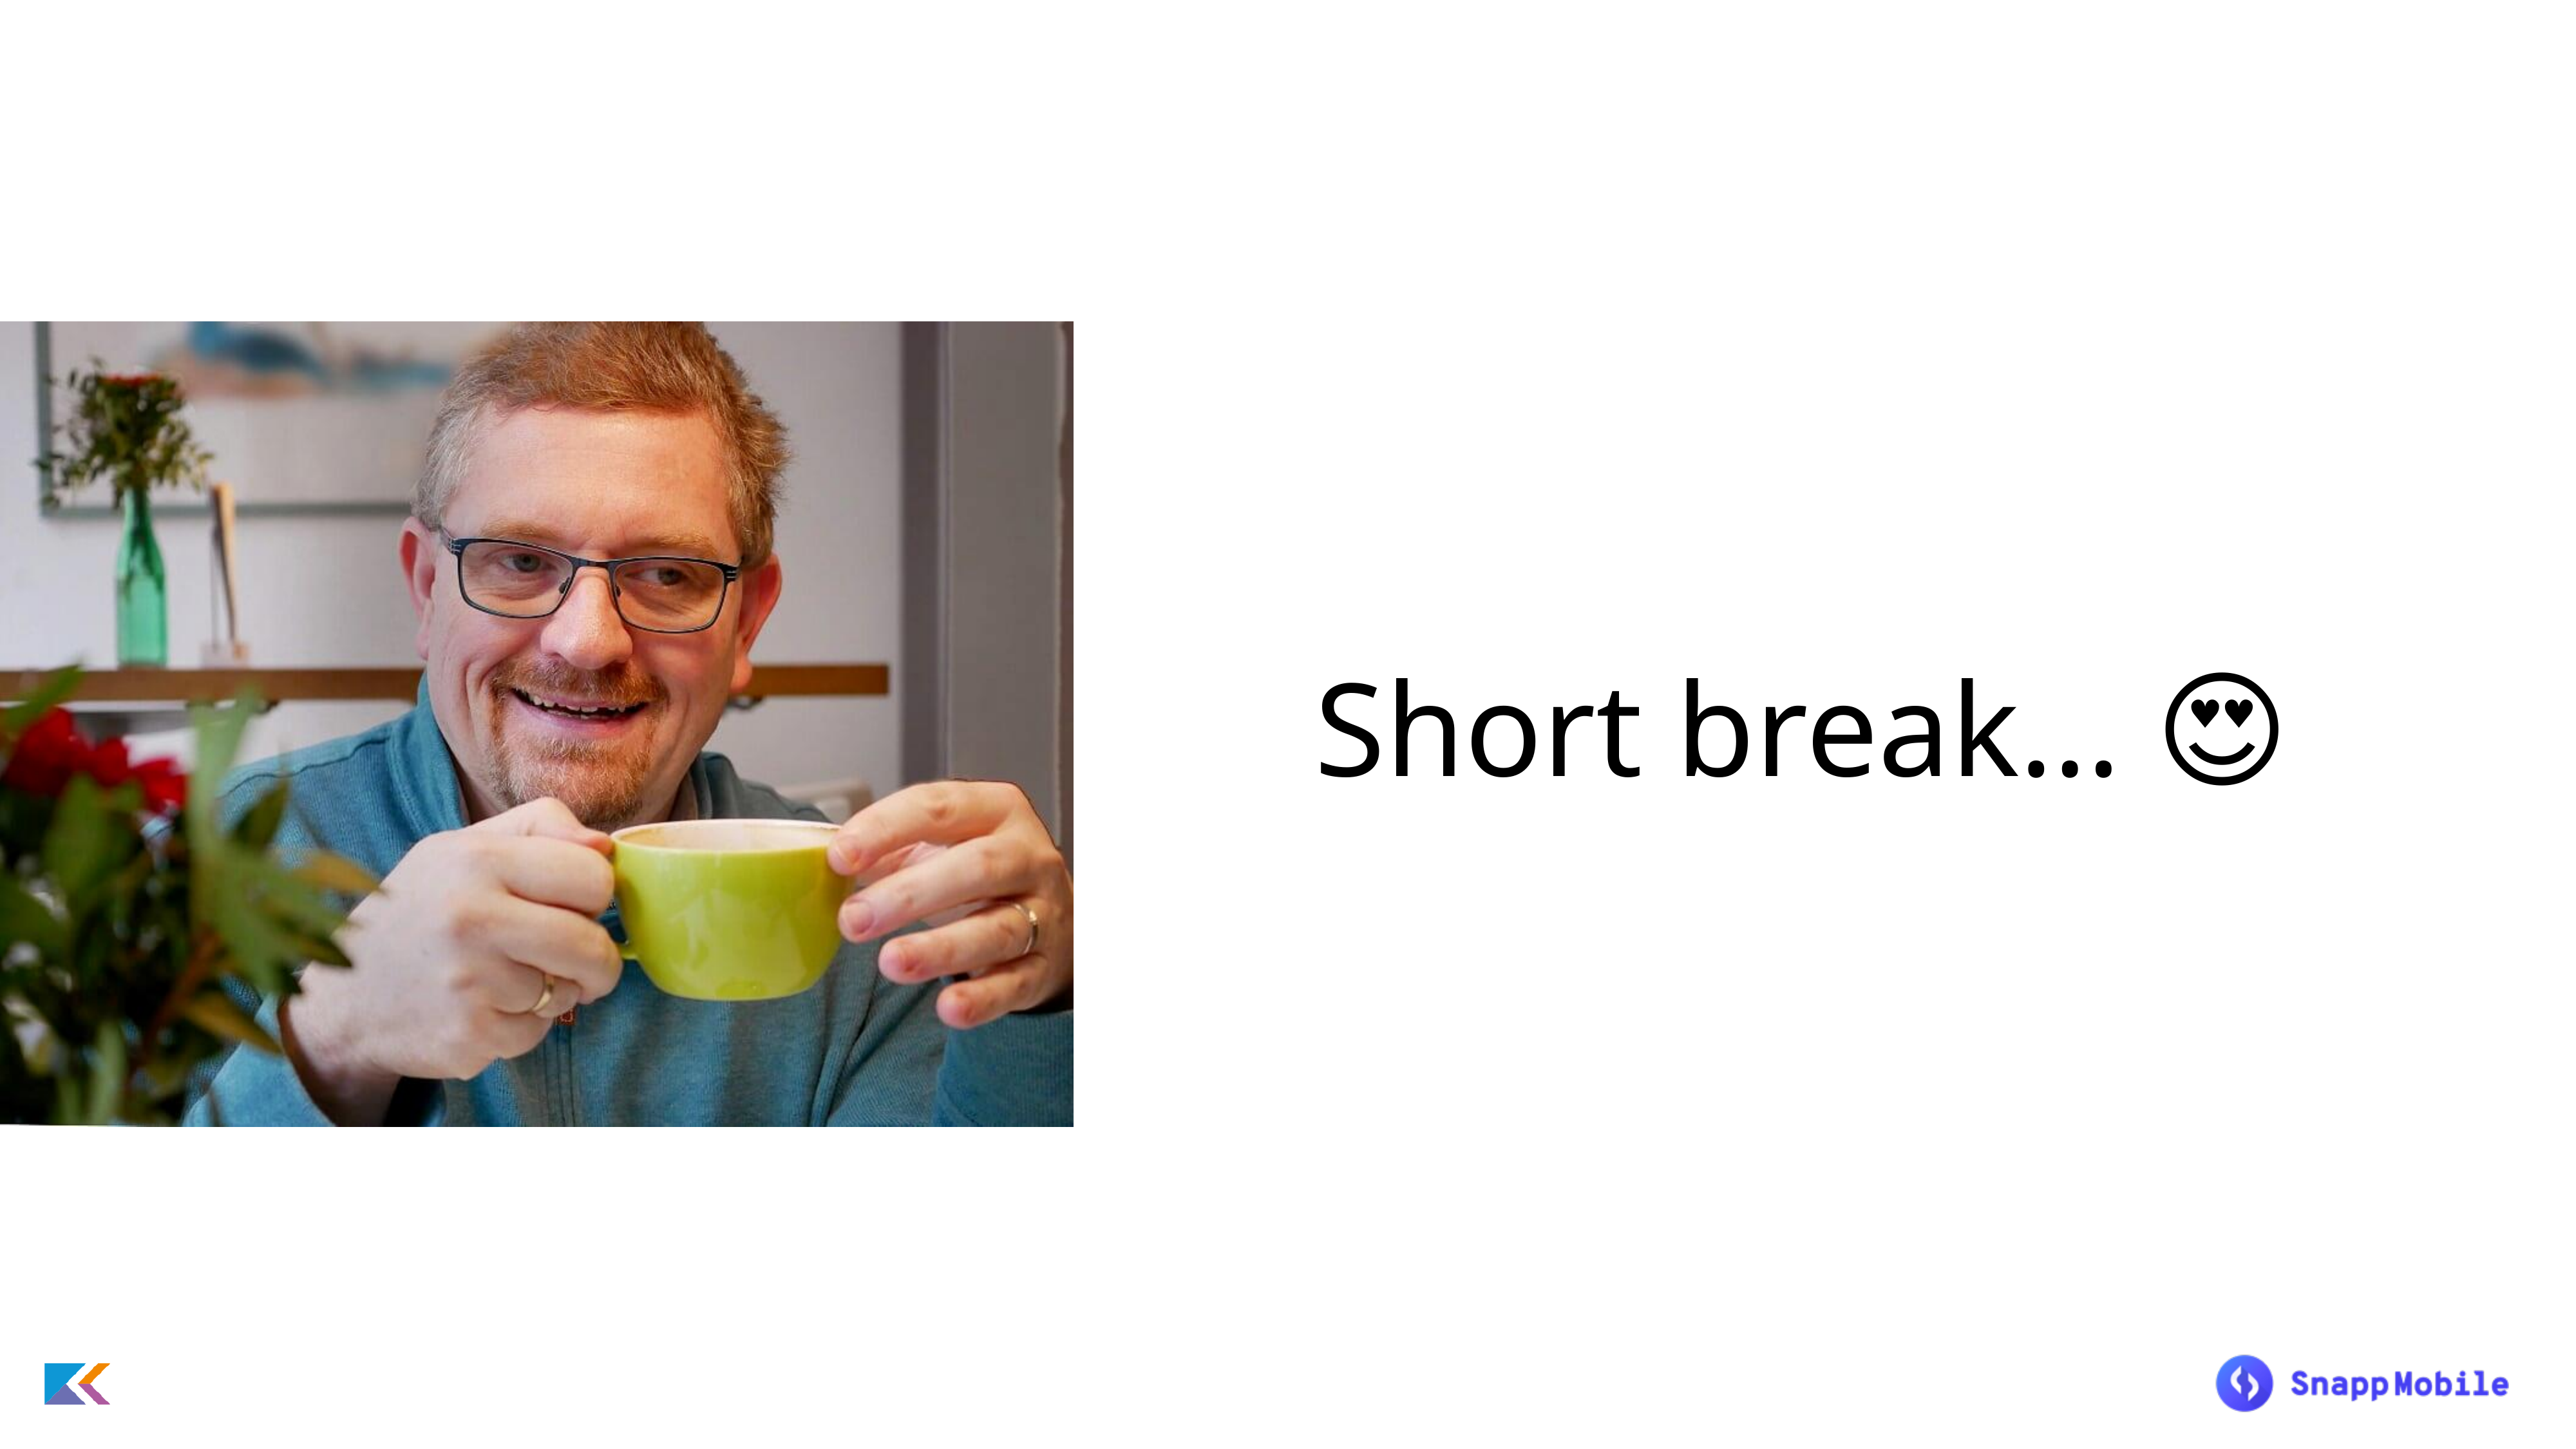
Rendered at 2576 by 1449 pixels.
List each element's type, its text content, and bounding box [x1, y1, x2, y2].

text_box Short break… 😍 [1309, 641, 2295, 808]
picture [0, 321, 1074, 1128]
picture [2197, 1336, 2529, 1431]
picture [35, 1358, 118, 1410]
